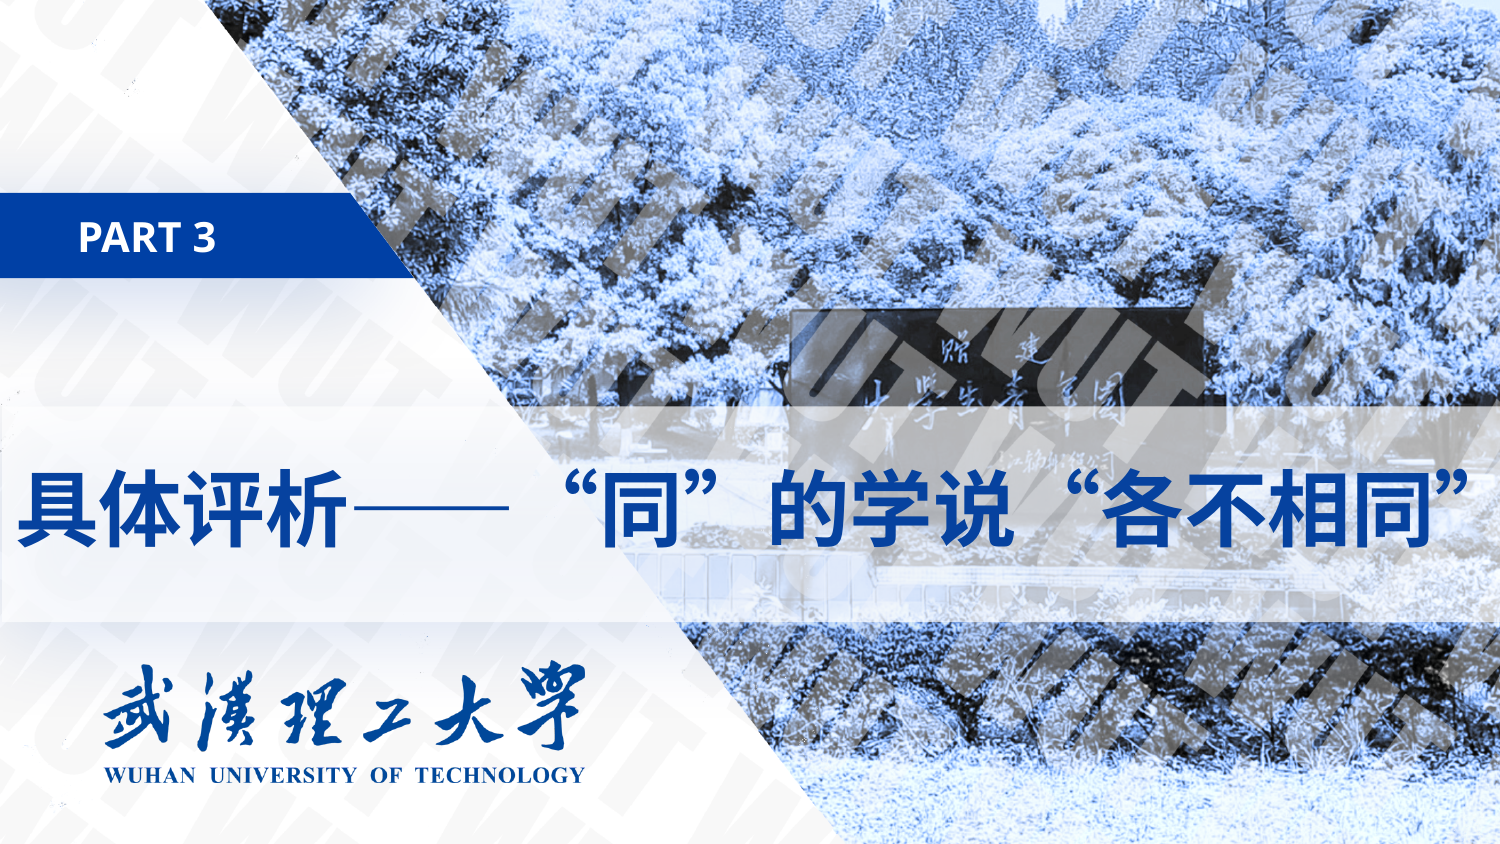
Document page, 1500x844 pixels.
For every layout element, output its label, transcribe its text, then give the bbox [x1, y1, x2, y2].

picture [0, 0, 1500, 439]
picture [0, 567, 1500, 844]
text_box PART 3 [0, 191, 415, 280]
title 具体评析——“同”的学说“各不相同” [0, 439, 1500, 567]
